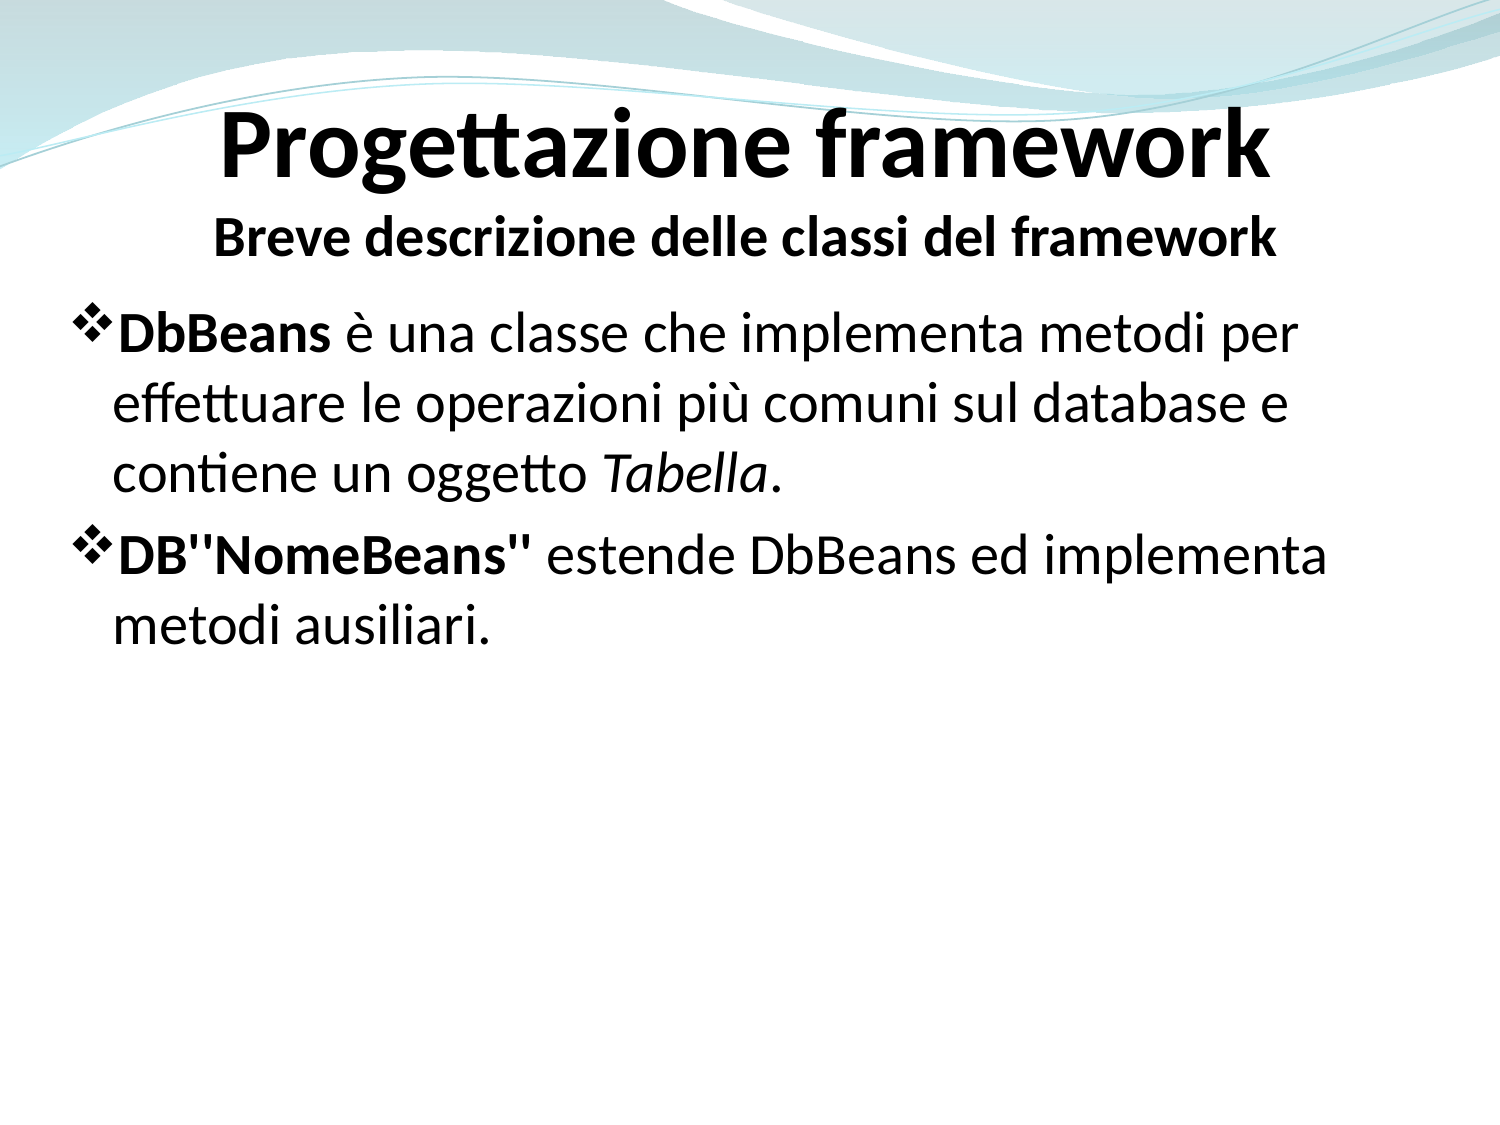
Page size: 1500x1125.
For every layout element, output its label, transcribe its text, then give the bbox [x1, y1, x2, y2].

text_box Progettazione framework Breve descrizione delle classi del framework [198, 70, 1293, 294]
text_box DbBeans è una classe che implementa metodi per effettuare le operazioni più comuni sul database e contiene un oggetto Tabella. DB''NomeBeans'' estende DbBeans ed implementa metodi ausiliari. [53, 294, 1395, 1055]
